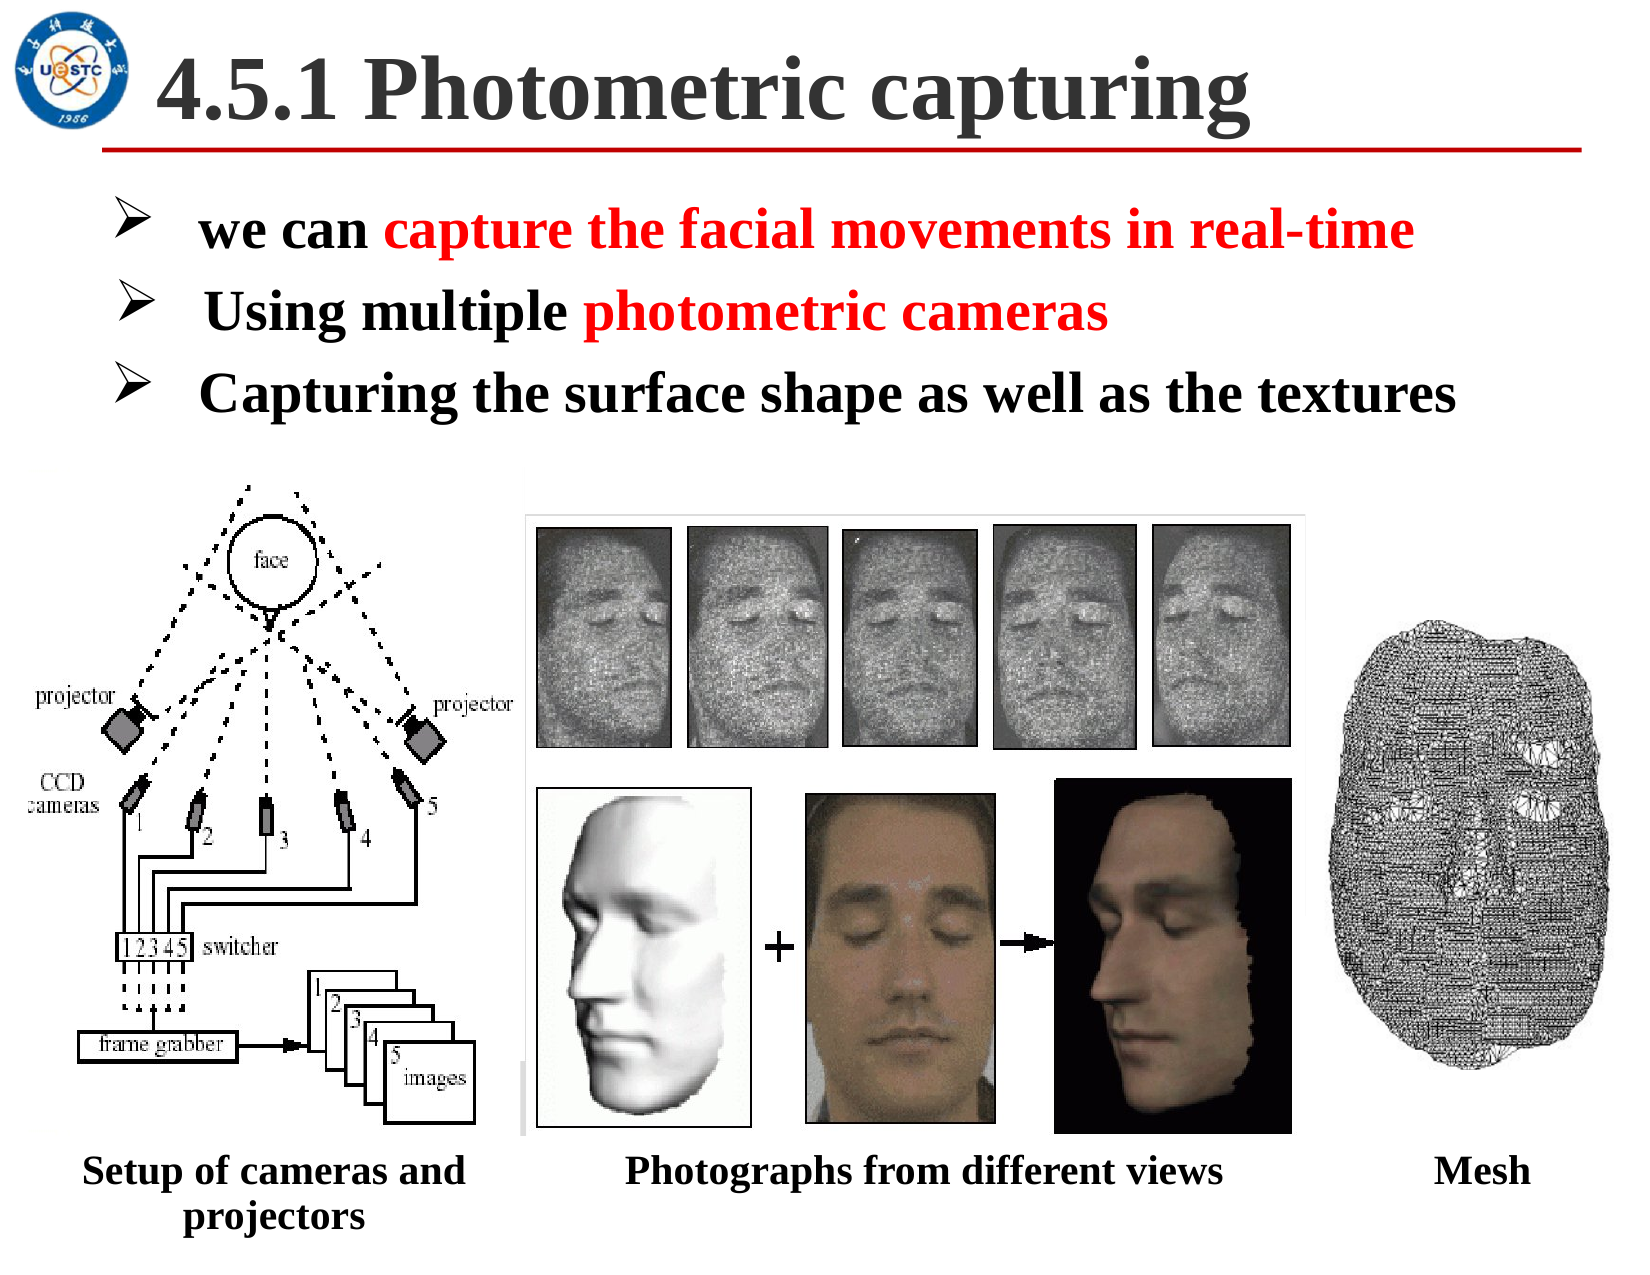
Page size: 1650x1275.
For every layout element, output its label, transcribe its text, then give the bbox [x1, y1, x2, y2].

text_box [27, 467, 526, 1241]
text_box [520, 514, 1306, 1195]
text_box Capturing the surface shape as well as the textures [110, 354, 1487, 425]
text_box Using multiple photometric cameras [115, 272, 1110, 343]
picture [0, 0, 136, 140]
text_box we can capture the facial movements in real-time [110, 190, 1506, 261]
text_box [1305, 619, 1622, 1195]
text_box 4.5.1 Photometric capturing [156, 35, 1435, 138]
